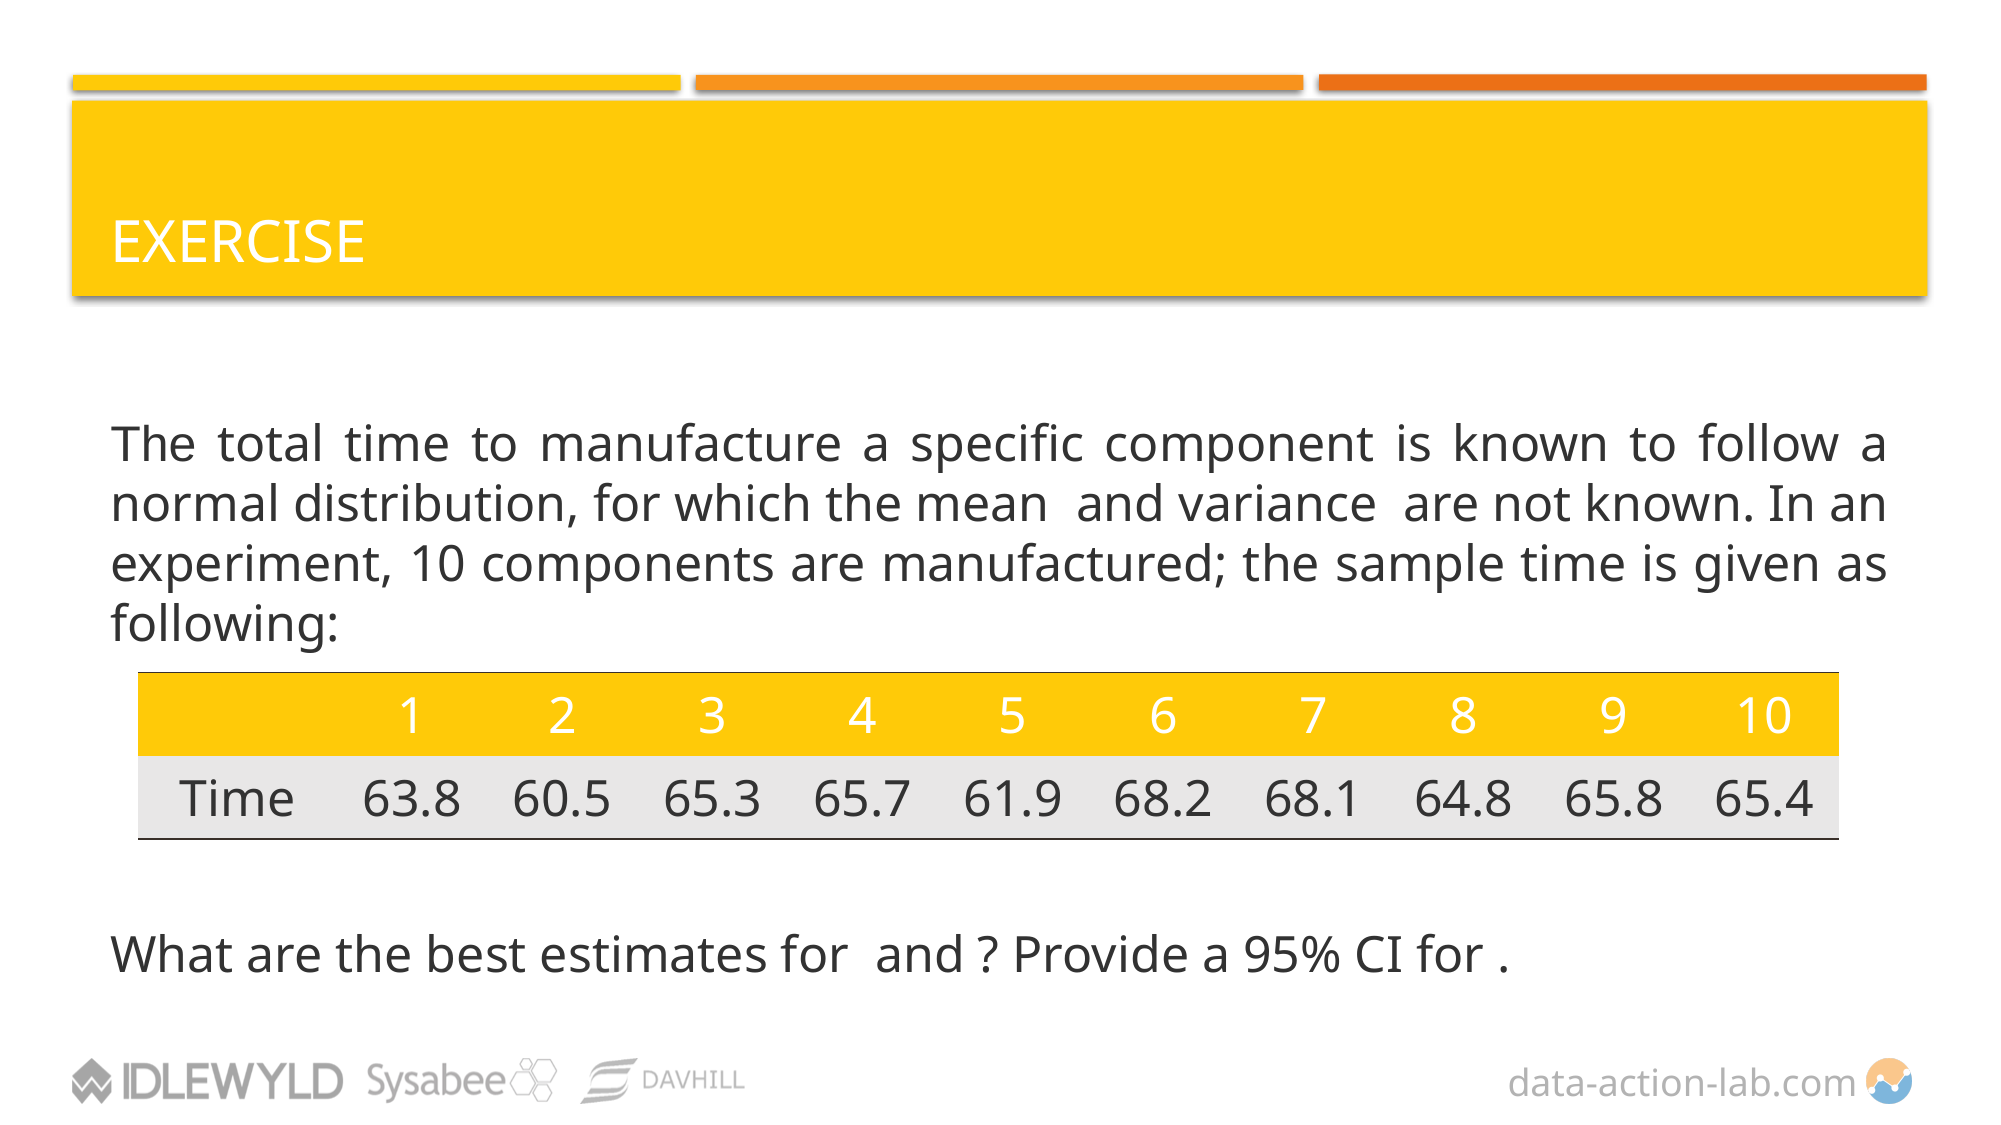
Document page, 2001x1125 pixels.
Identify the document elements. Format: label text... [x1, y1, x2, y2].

table_cell 65.3 [638, 756, 788, 838]
table_cell 65.7 [788, 756, 938, 838]
table_header 8 [1389, 673, 1539, 756]
table_cell 68.2 [1088, 756, 1239, 838]
table_cell 61.9 [938, 756, 1088, 838]
table_cell 64.8 [1389, 756, 1539, 838]
table_header 5 [938, 673, 1088, 756]
table_header 1 [337, 673, 487, 756]
table_header 10 [1689, 673, 1839, 756]
table_header 9 [1539, 673, 1689, 756]
table_cell 63.8 [337, 756, 487, 838]
table_header 7 [1239, 673, 1389, 756]
table_header 6 [1088, 673, 1239, 756]
title EXERCISE [95, 115, 1905, 282]
table_header 3 [638, 673, 788, 756]
table_header [138, 673, 337, 756]
picture [72, 1058, 745, 1104]
table_cell 65.8 [1539, 756, 1689, 838]
table_header 4 [788, 673, 938, 756]
table_cell 60.5 [487, 756, 638, 838]
table_cell 65.4 [1689, 756, 1839, 838]
table_header 2 [487, 673, 638, 756]
table_cell Time [138, 756, 337, 838]
table_cell 68.1 [1239, 756, 1389, 838]
